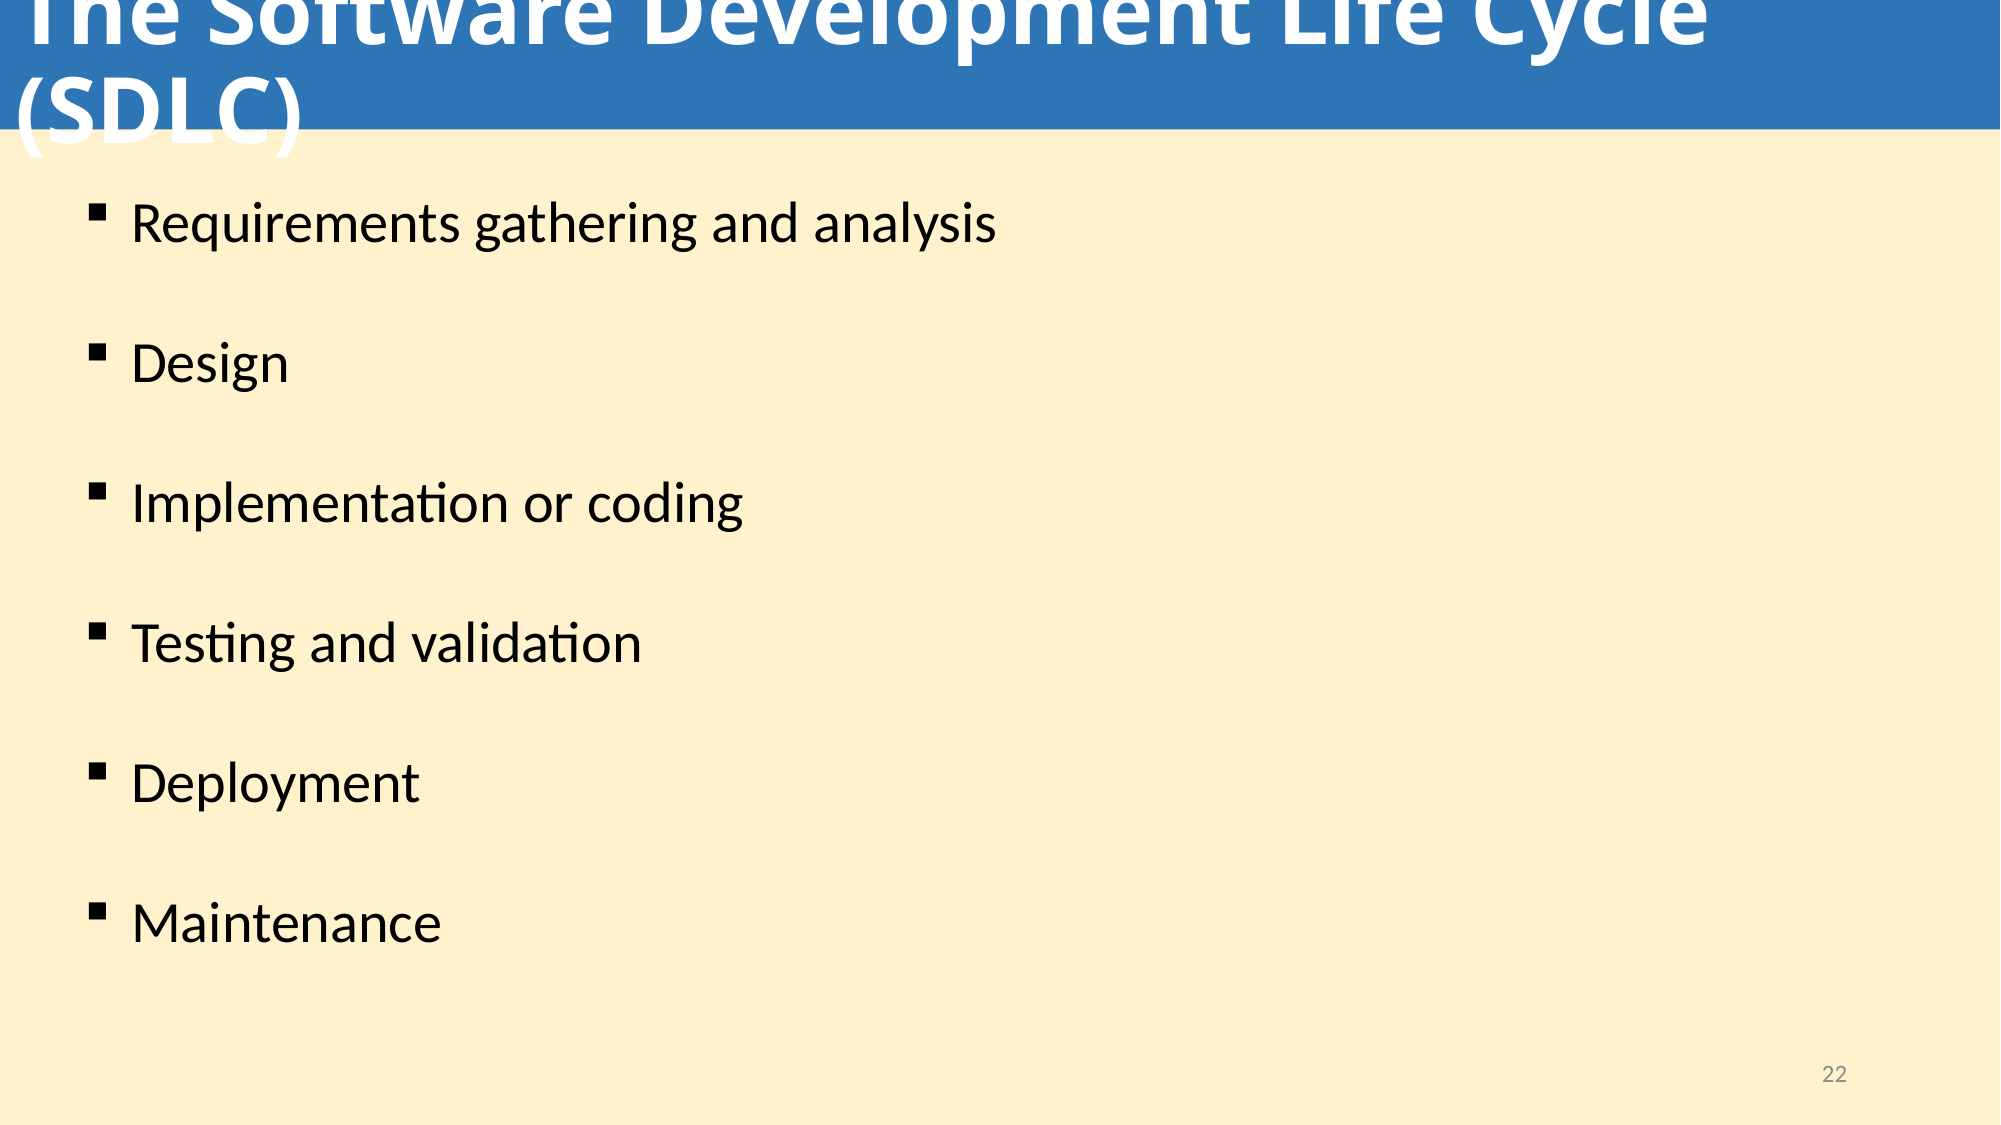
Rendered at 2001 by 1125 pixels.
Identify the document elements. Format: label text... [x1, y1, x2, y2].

slide_number 22 [1412, 1042, 1863, 1103]
text_box Requirements gathering and analysis Design Implementation or coding Testing and validation Deployment Maintenance [69, 176, 1095, 962]
title The Software Development Life Cycle (SDLC) [0, 0, 2000, 130]
